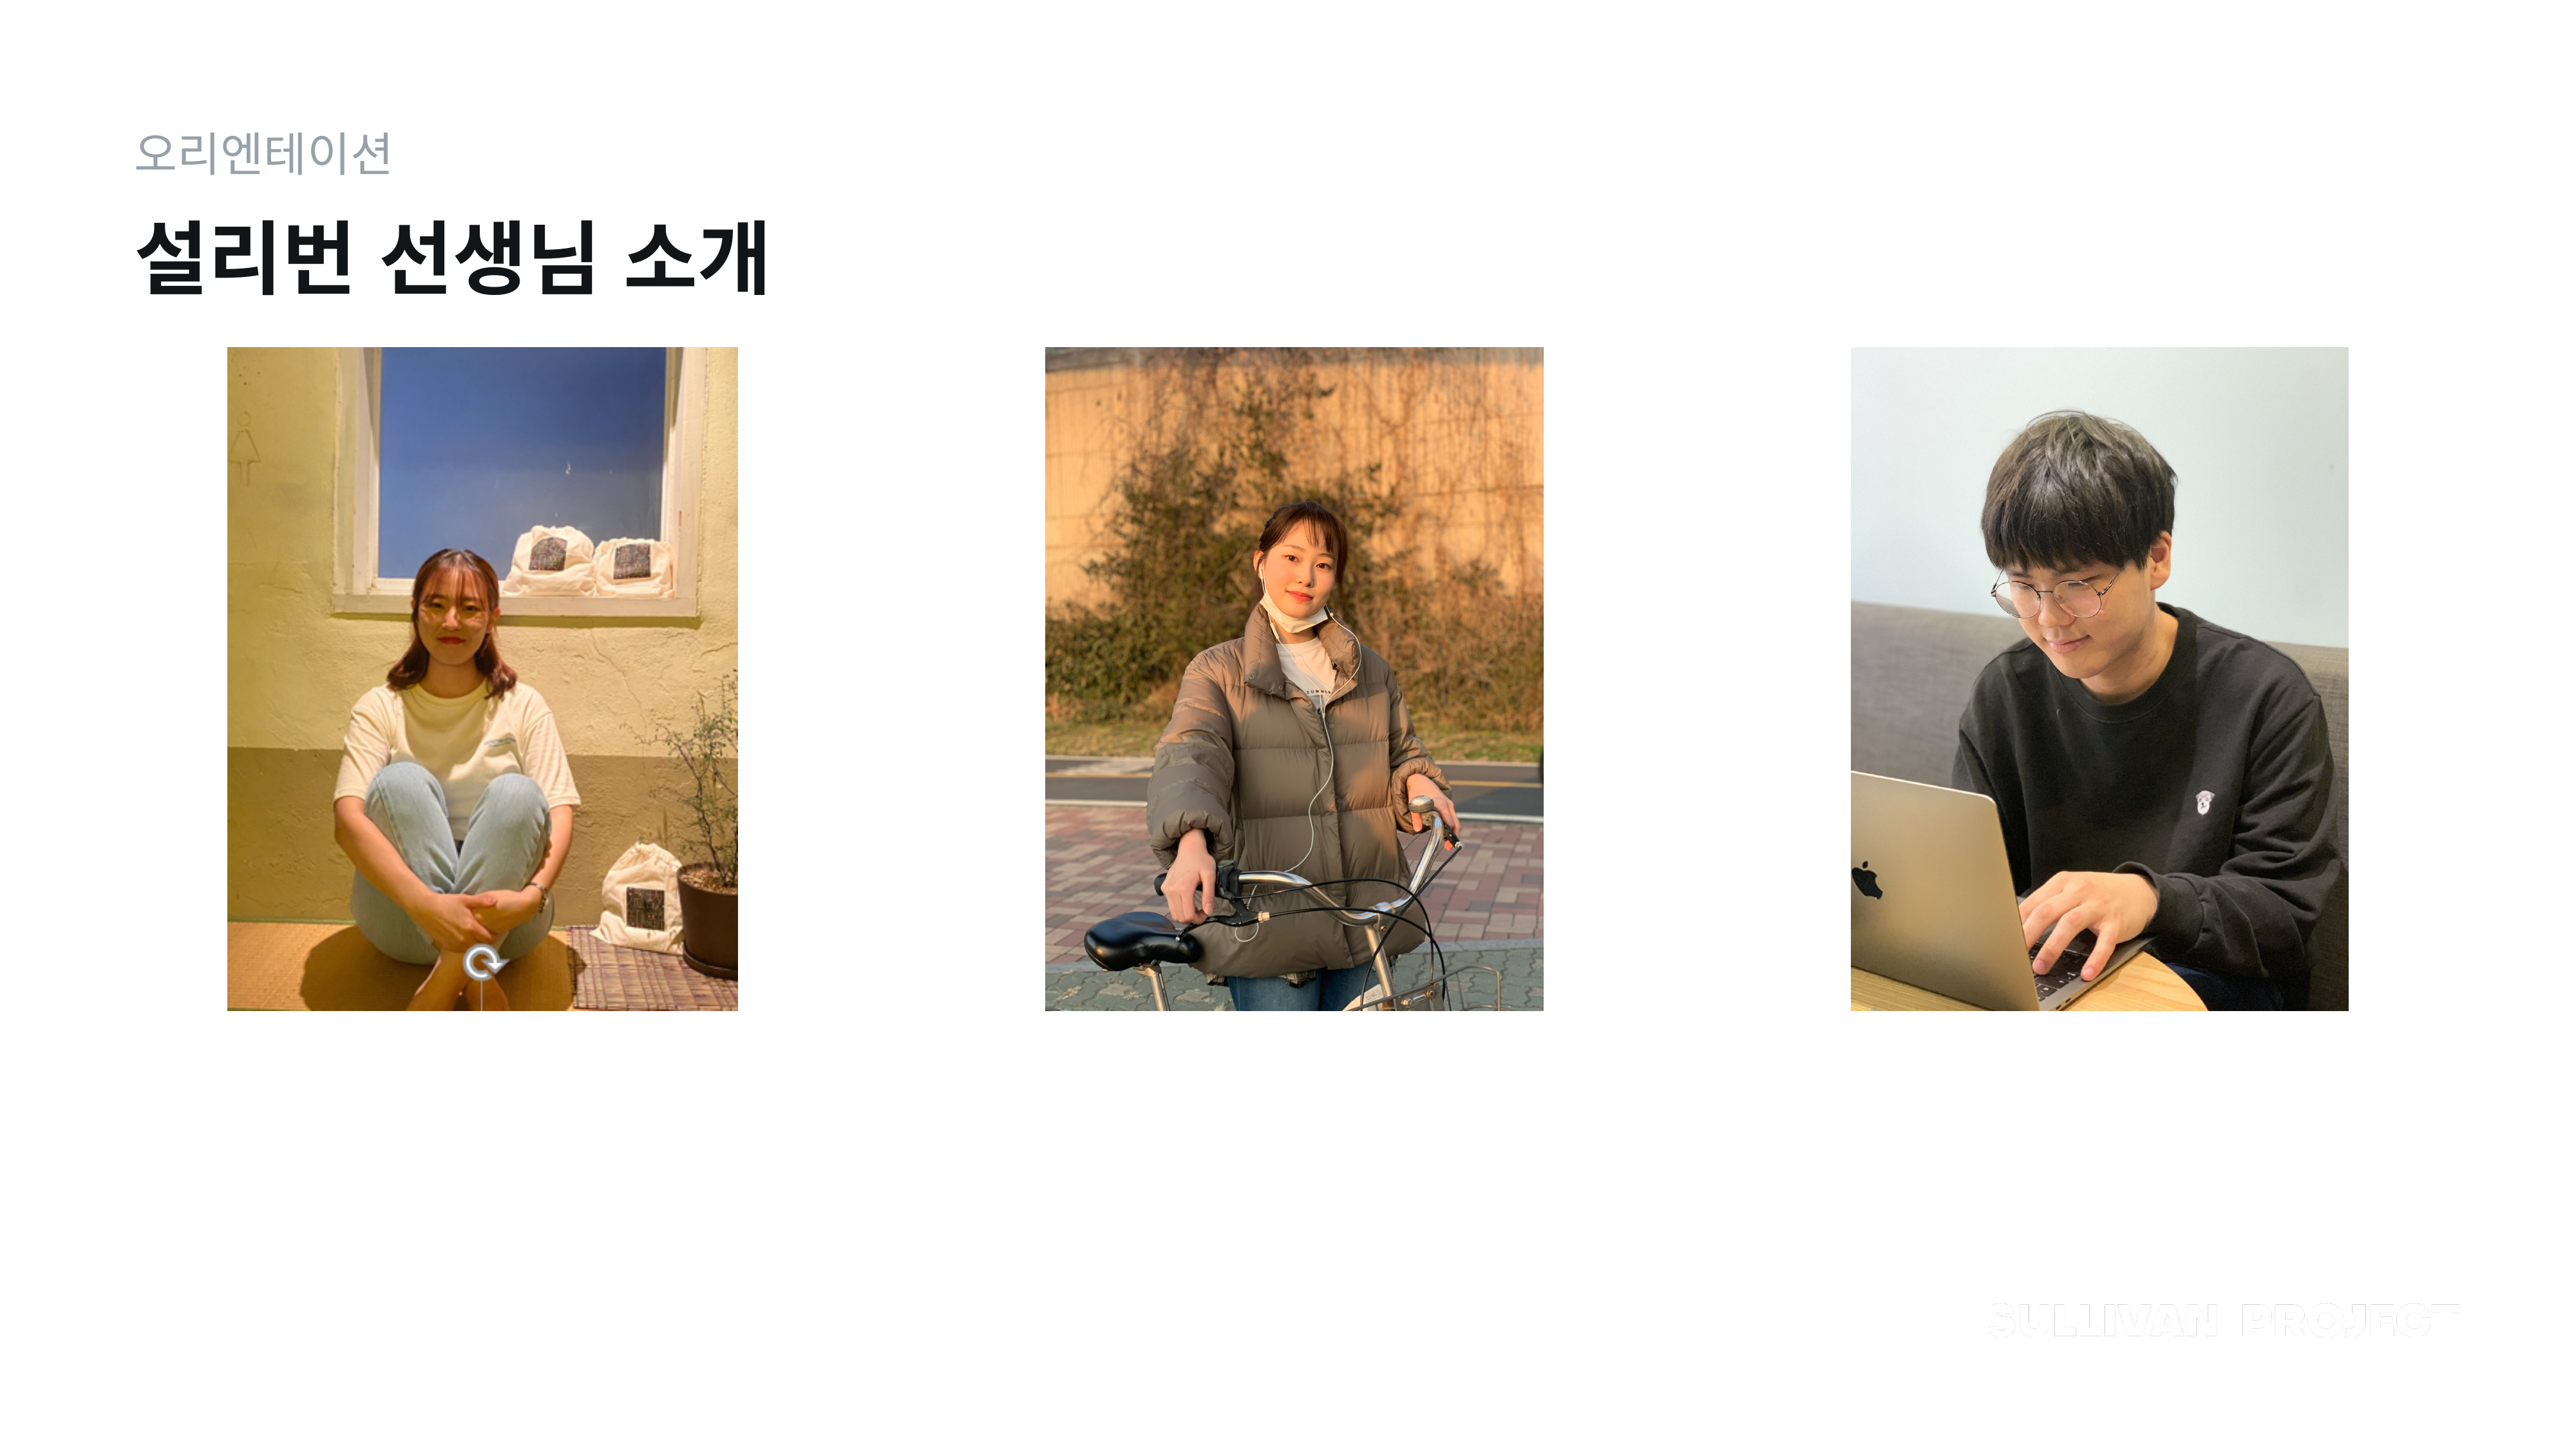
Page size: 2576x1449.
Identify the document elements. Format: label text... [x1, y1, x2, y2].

picture [1851, 347, 2349, 1011]
text_box 설리번 선생님 소개 [129, 202, 1242, 310]
text_box 오리엔테이션 [128, 119, 694, 187]
picture [1987, 1297, 2465, 1338]
picture [1045, 347, 1544, 1011]
picture [227, 347, 739, 1011]
